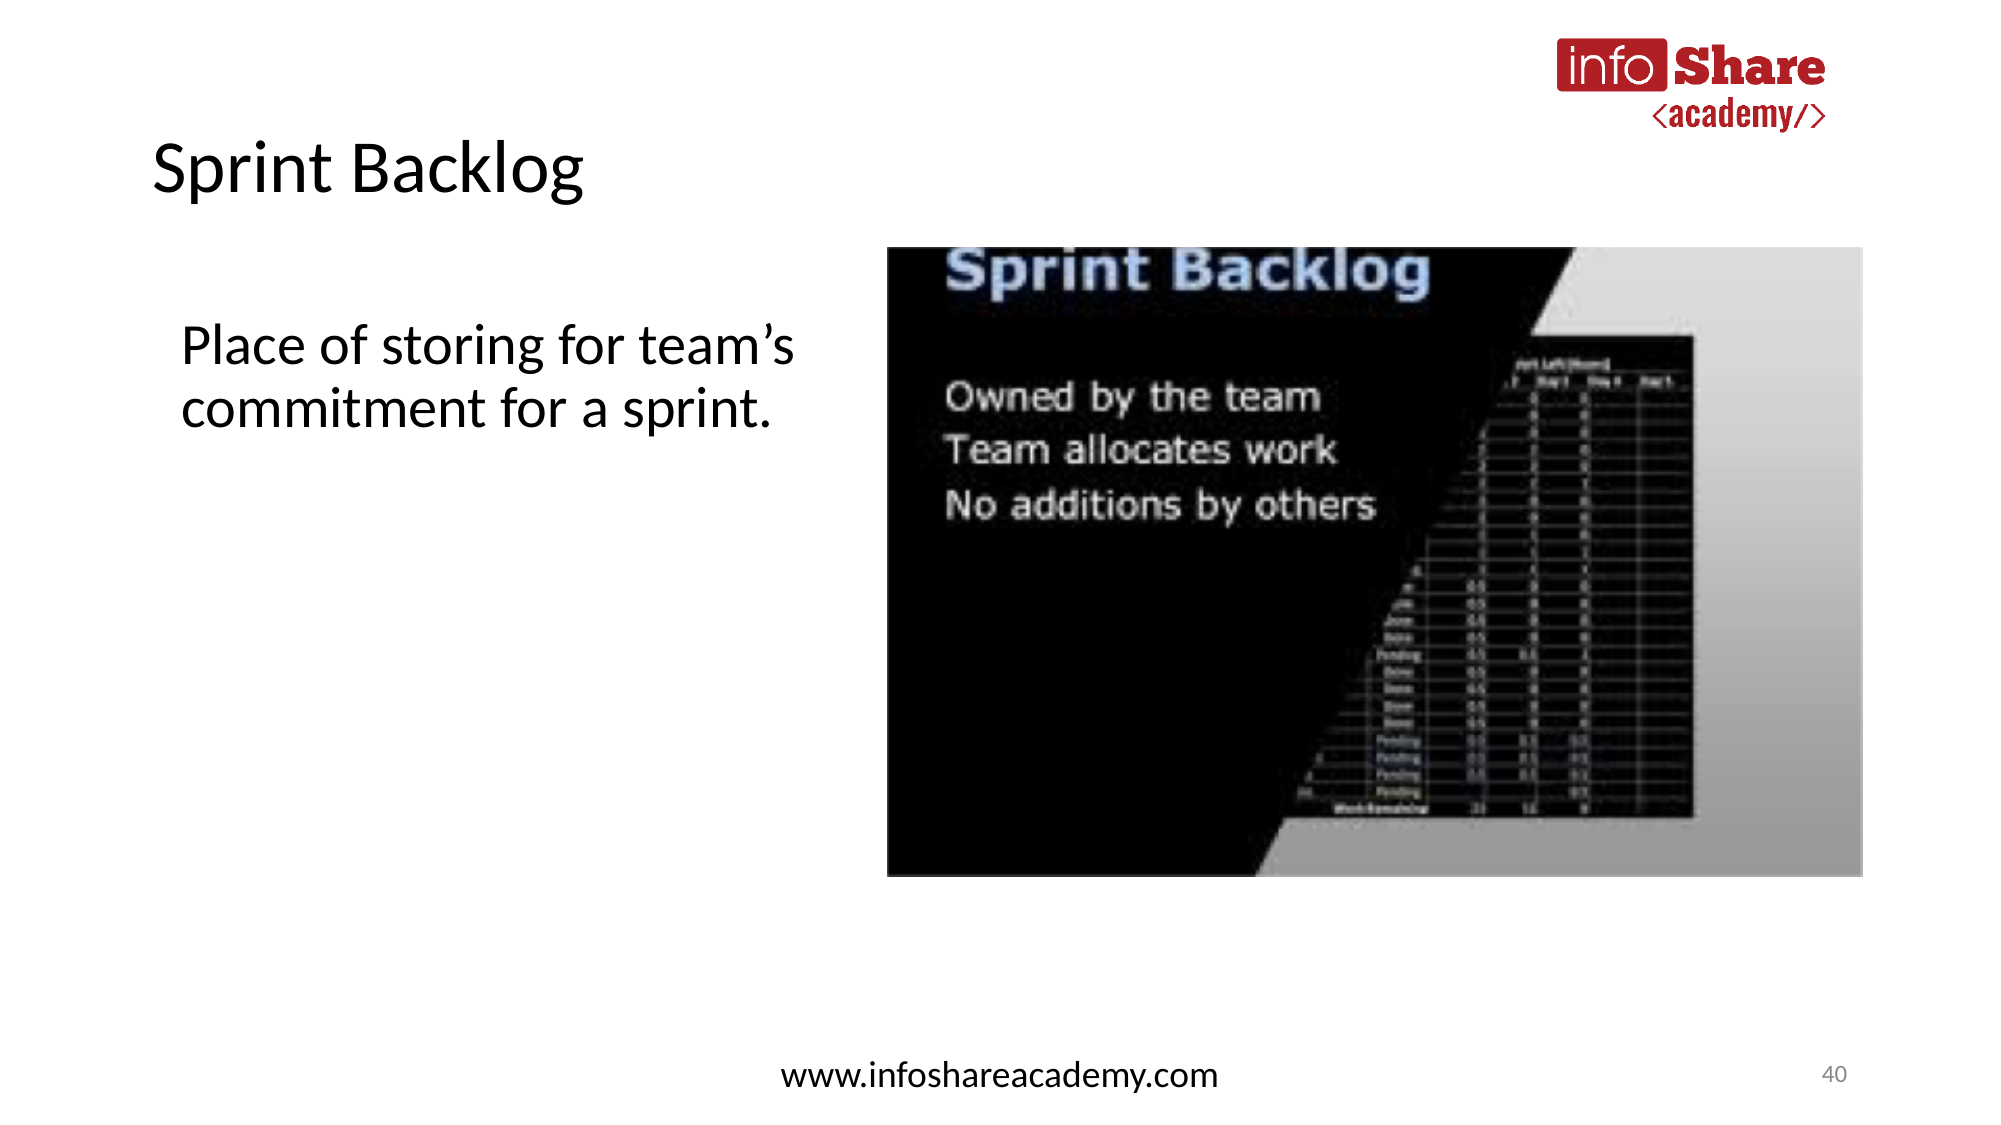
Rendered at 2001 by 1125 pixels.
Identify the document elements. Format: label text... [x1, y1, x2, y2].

footer www.infoshareacademy.com [662, 1042, 1338, 1103]
slide_number 40 [1412, 1042, 1863, 1103]
list Place of storing for team’s commitment for a sprint. [137, 299, 988, 1014]
title Sprint Backlog [137, 59, 1863, 278]
picture [887, 247, 1863, 878]
picture [1516, 0, 1865, 174]
